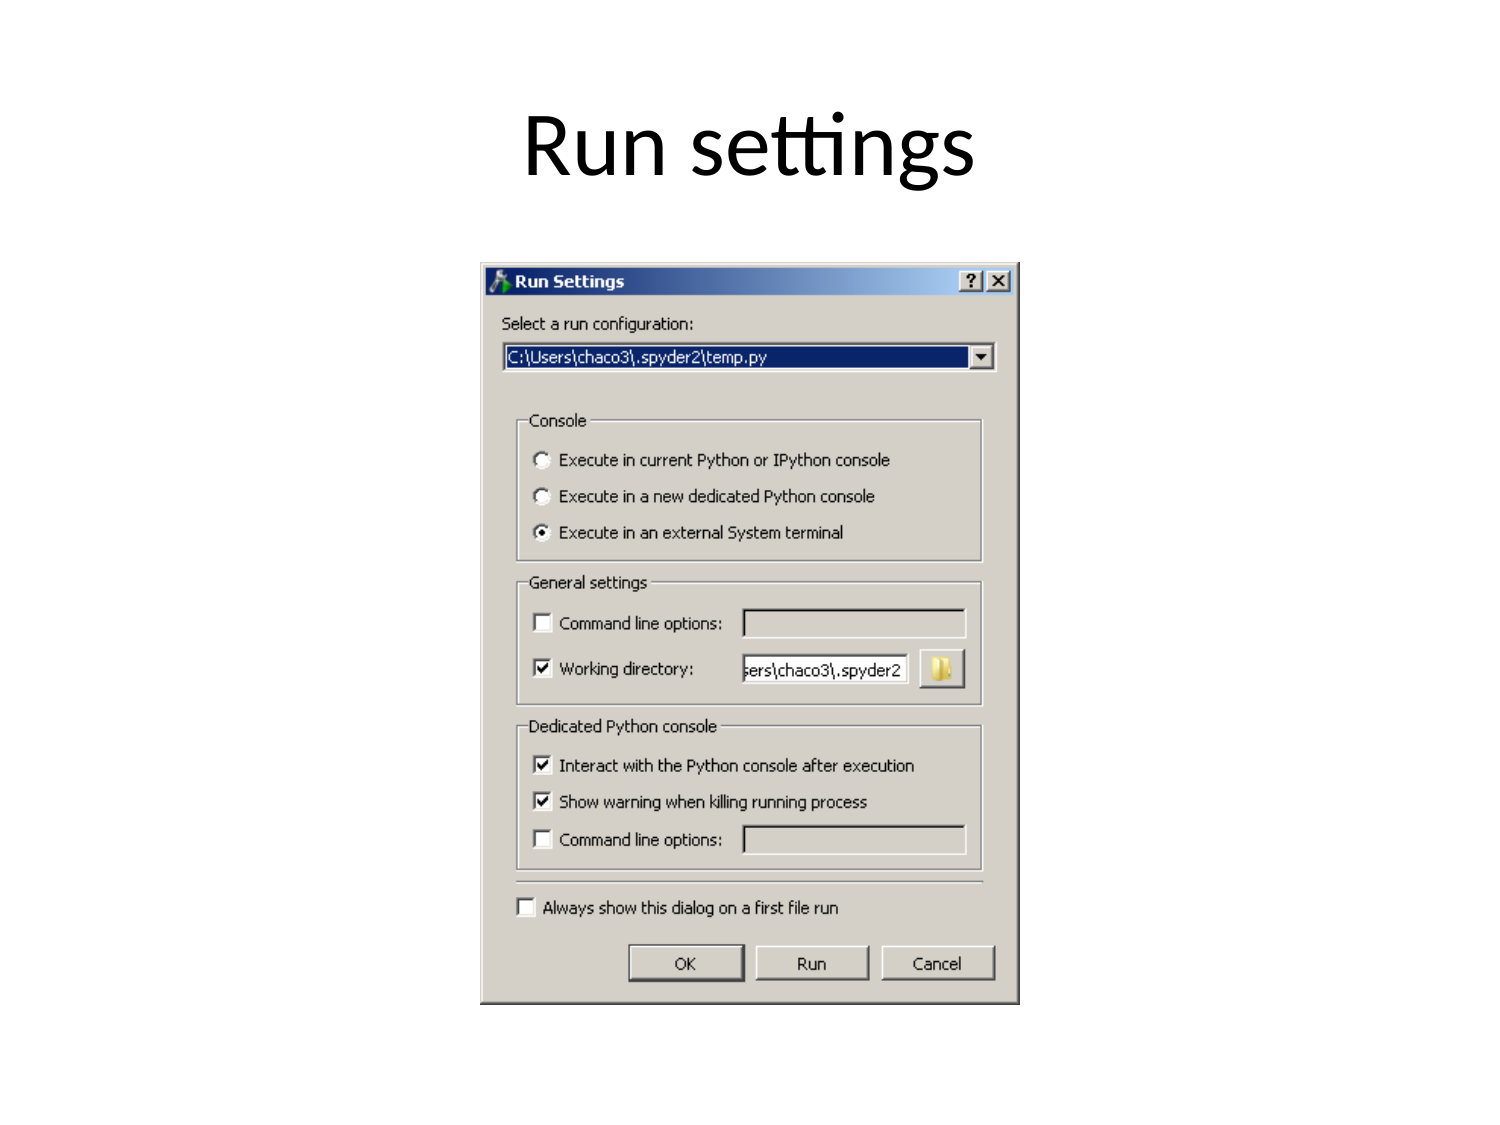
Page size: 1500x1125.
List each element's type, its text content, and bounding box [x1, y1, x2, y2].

title Run settings [75, 45, 1425, 233]
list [480, 262, 1020, 1006]
